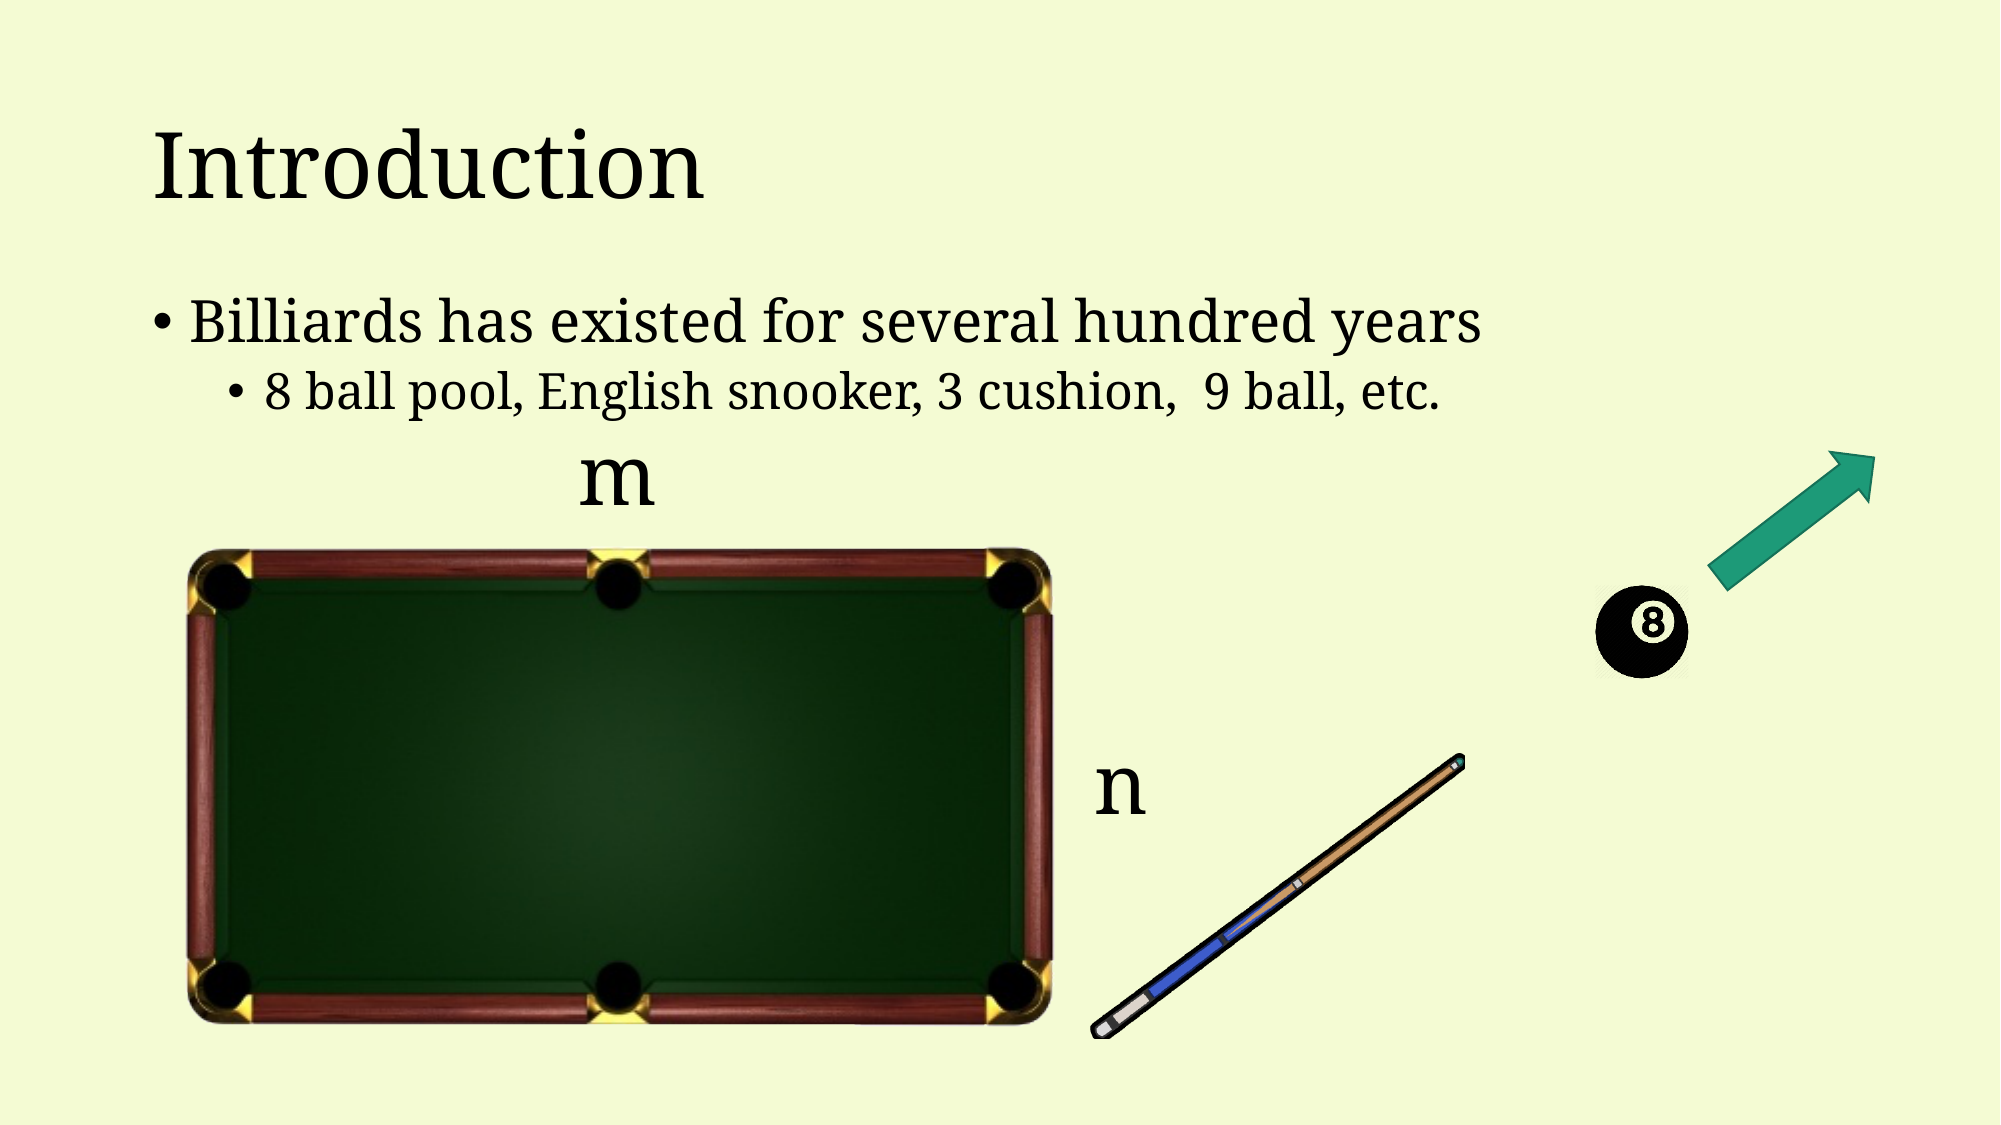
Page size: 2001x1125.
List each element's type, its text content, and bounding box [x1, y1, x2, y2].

text_box [1707, 450, 1876, 592]
picture [168, 449, 1067, 1125]
text_box m [563, 414, 730, 449]
text_box n [1080, 723, 1246, 839]
title Introduction [137, 59, 1863, 278]
picture [1594, 584, 1689, 679]
list Billiards has existed for several hundred years 8 ball pool, English snooker, 3 cushion, 9 ball, etc. [137, 285, 1863, 999]
picture [1090, 753, 1465, 1039]
